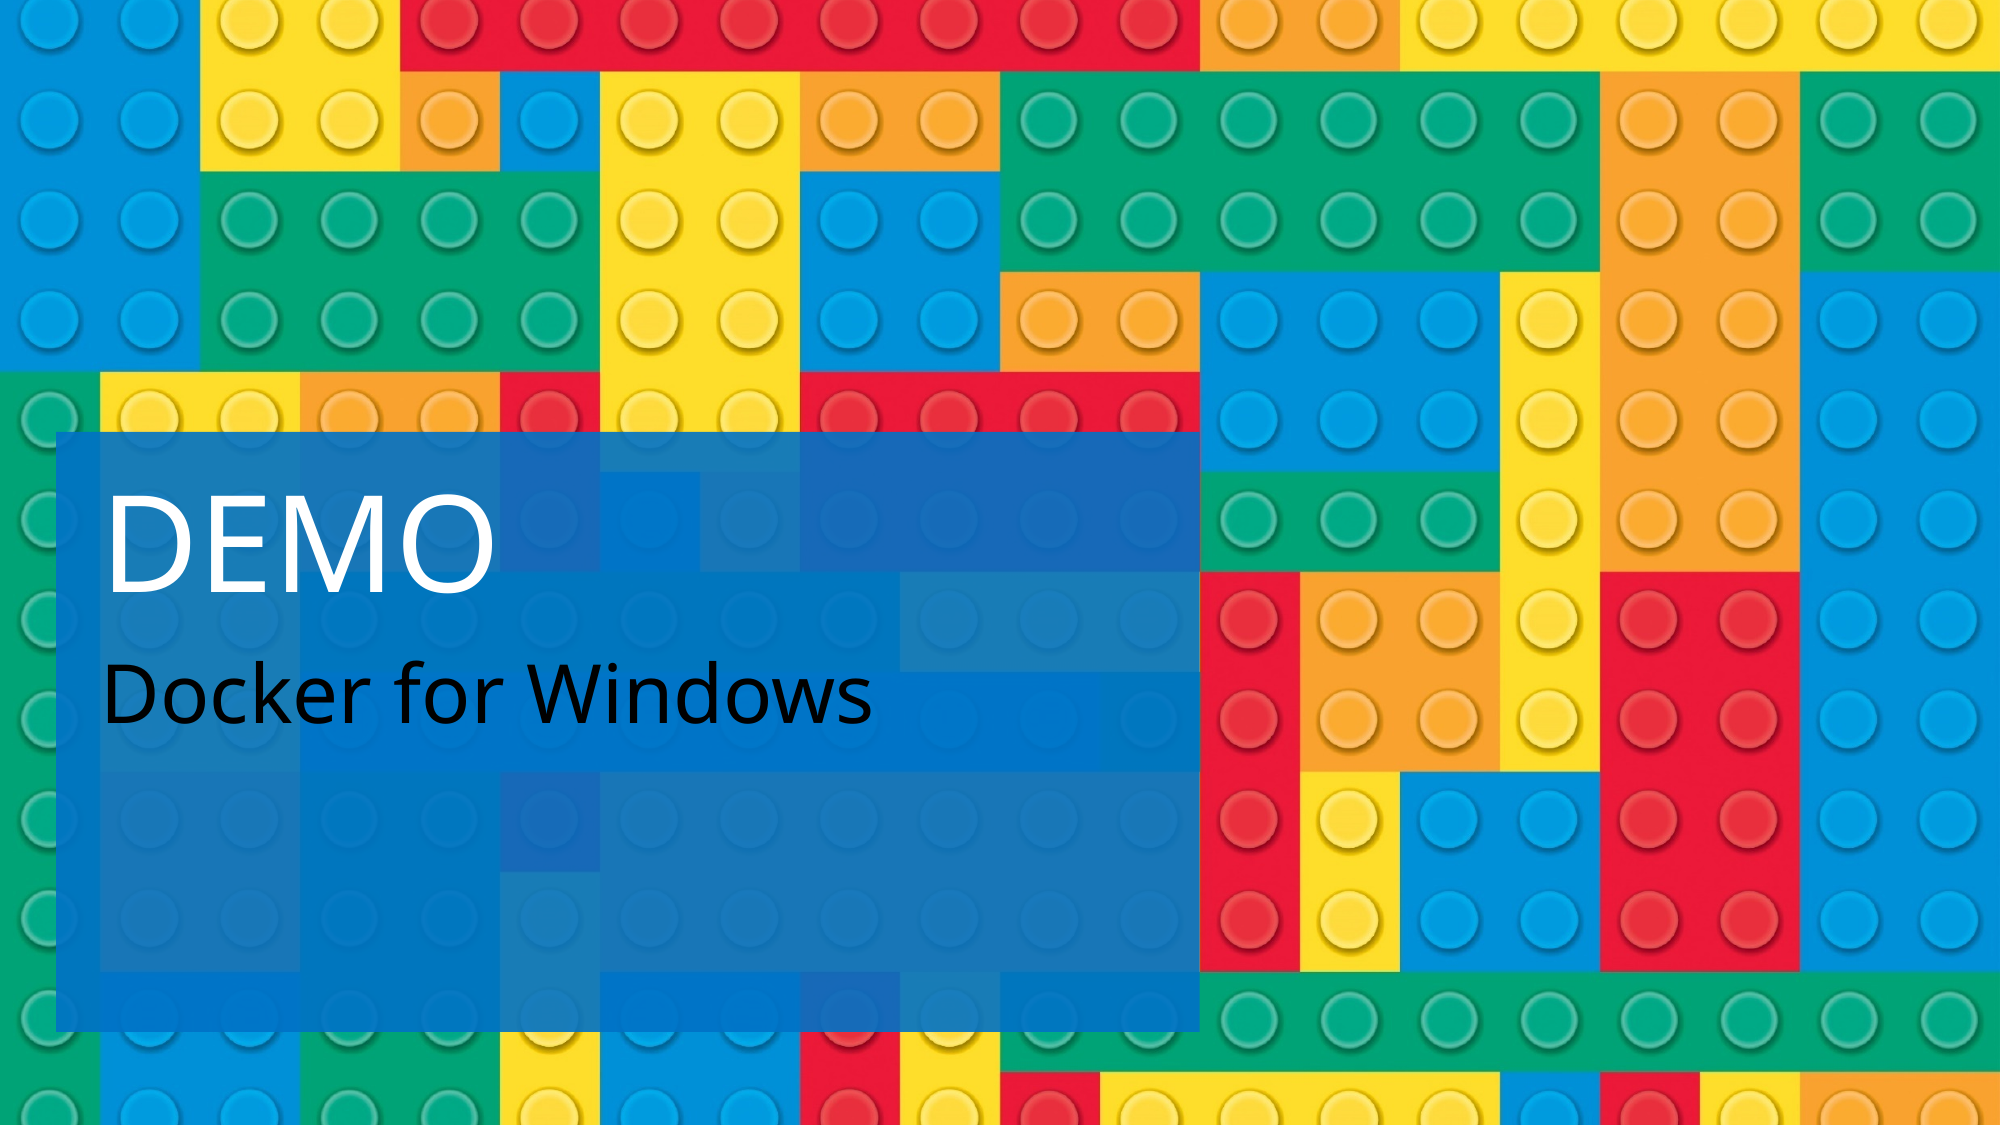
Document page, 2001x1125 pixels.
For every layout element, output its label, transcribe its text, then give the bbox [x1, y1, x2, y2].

list Docker for Windows [55, 608, 1200, 1032]
picture [301, 1032, 601, 1125]
picture [0, 0, 2000, 1125]
